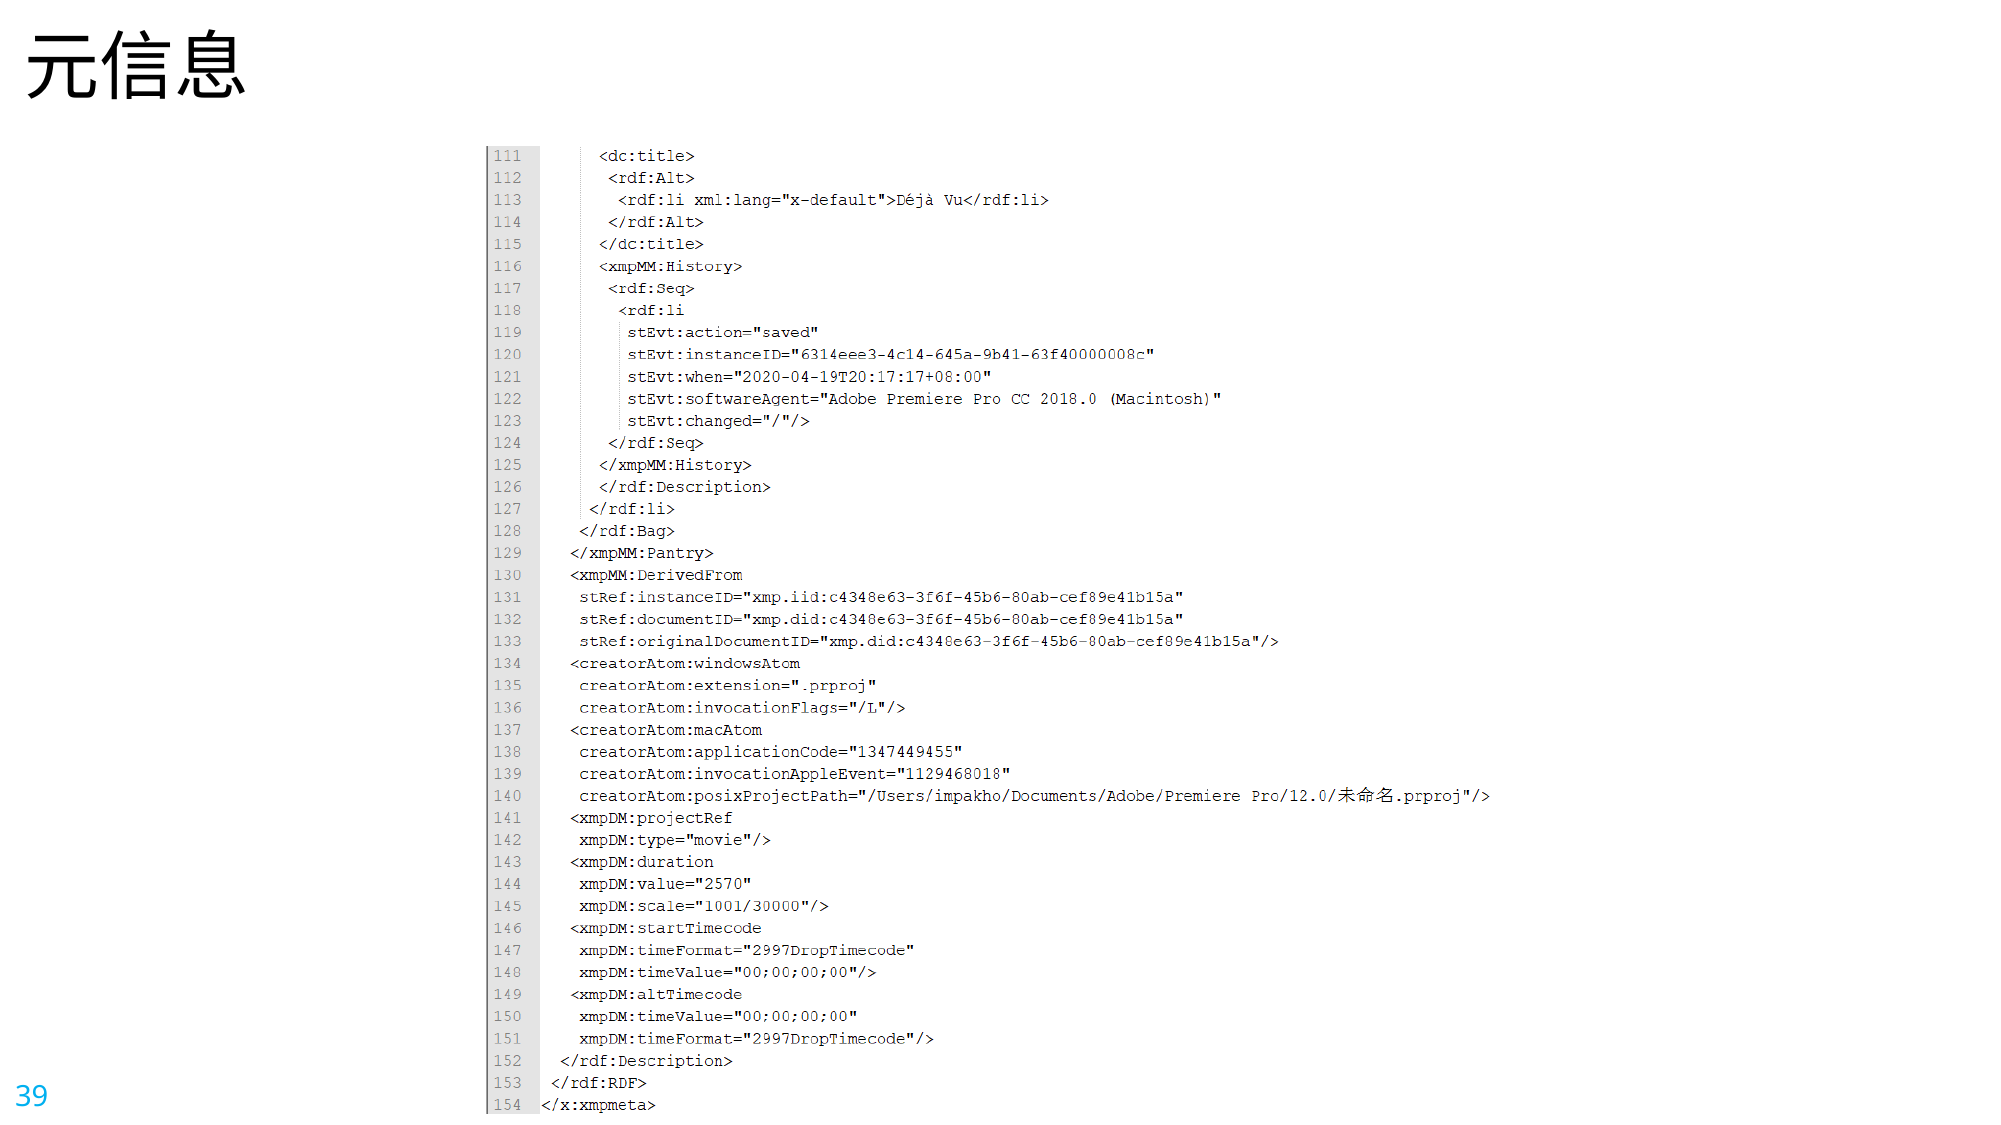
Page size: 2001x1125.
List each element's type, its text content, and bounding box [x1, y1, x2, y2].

title 元信息 [9, 11, 1987, 128]
slide_number 39 [0, 1065, 131, 1125]
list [485, 146, 1511, 1114]
